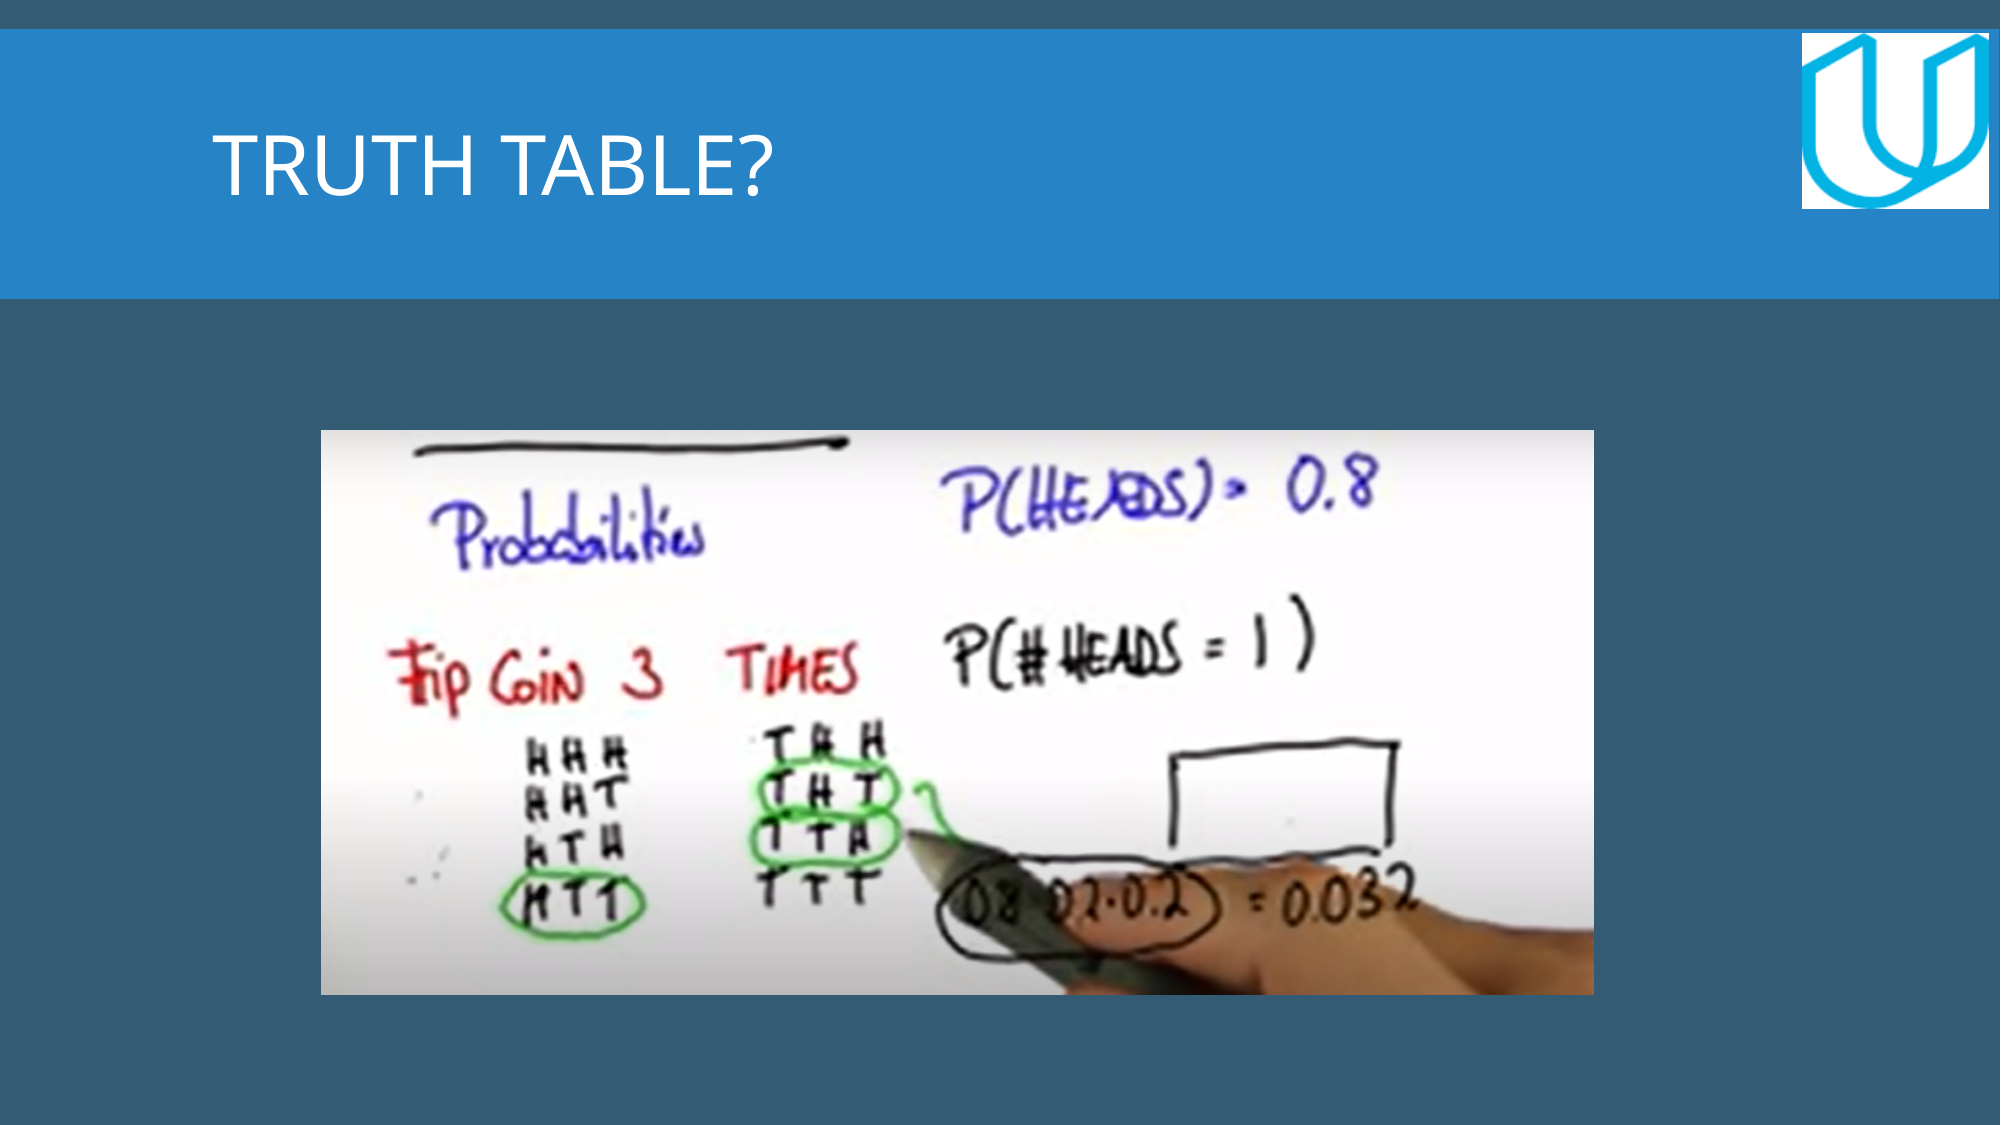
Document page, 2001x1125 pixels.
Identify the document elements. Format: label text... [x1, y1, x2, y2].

title Truth table? [197, 46, 1803, 295]
picture [1816, 47, 1912, 197]
picture [1933, 47, 1974, 167]
picture [1802, 33, 1989, 167]
picture [1803, 159, 1866, 209]
picture [320, 430, 1594, 995]
picture [1876, 124, 1989, 209]
